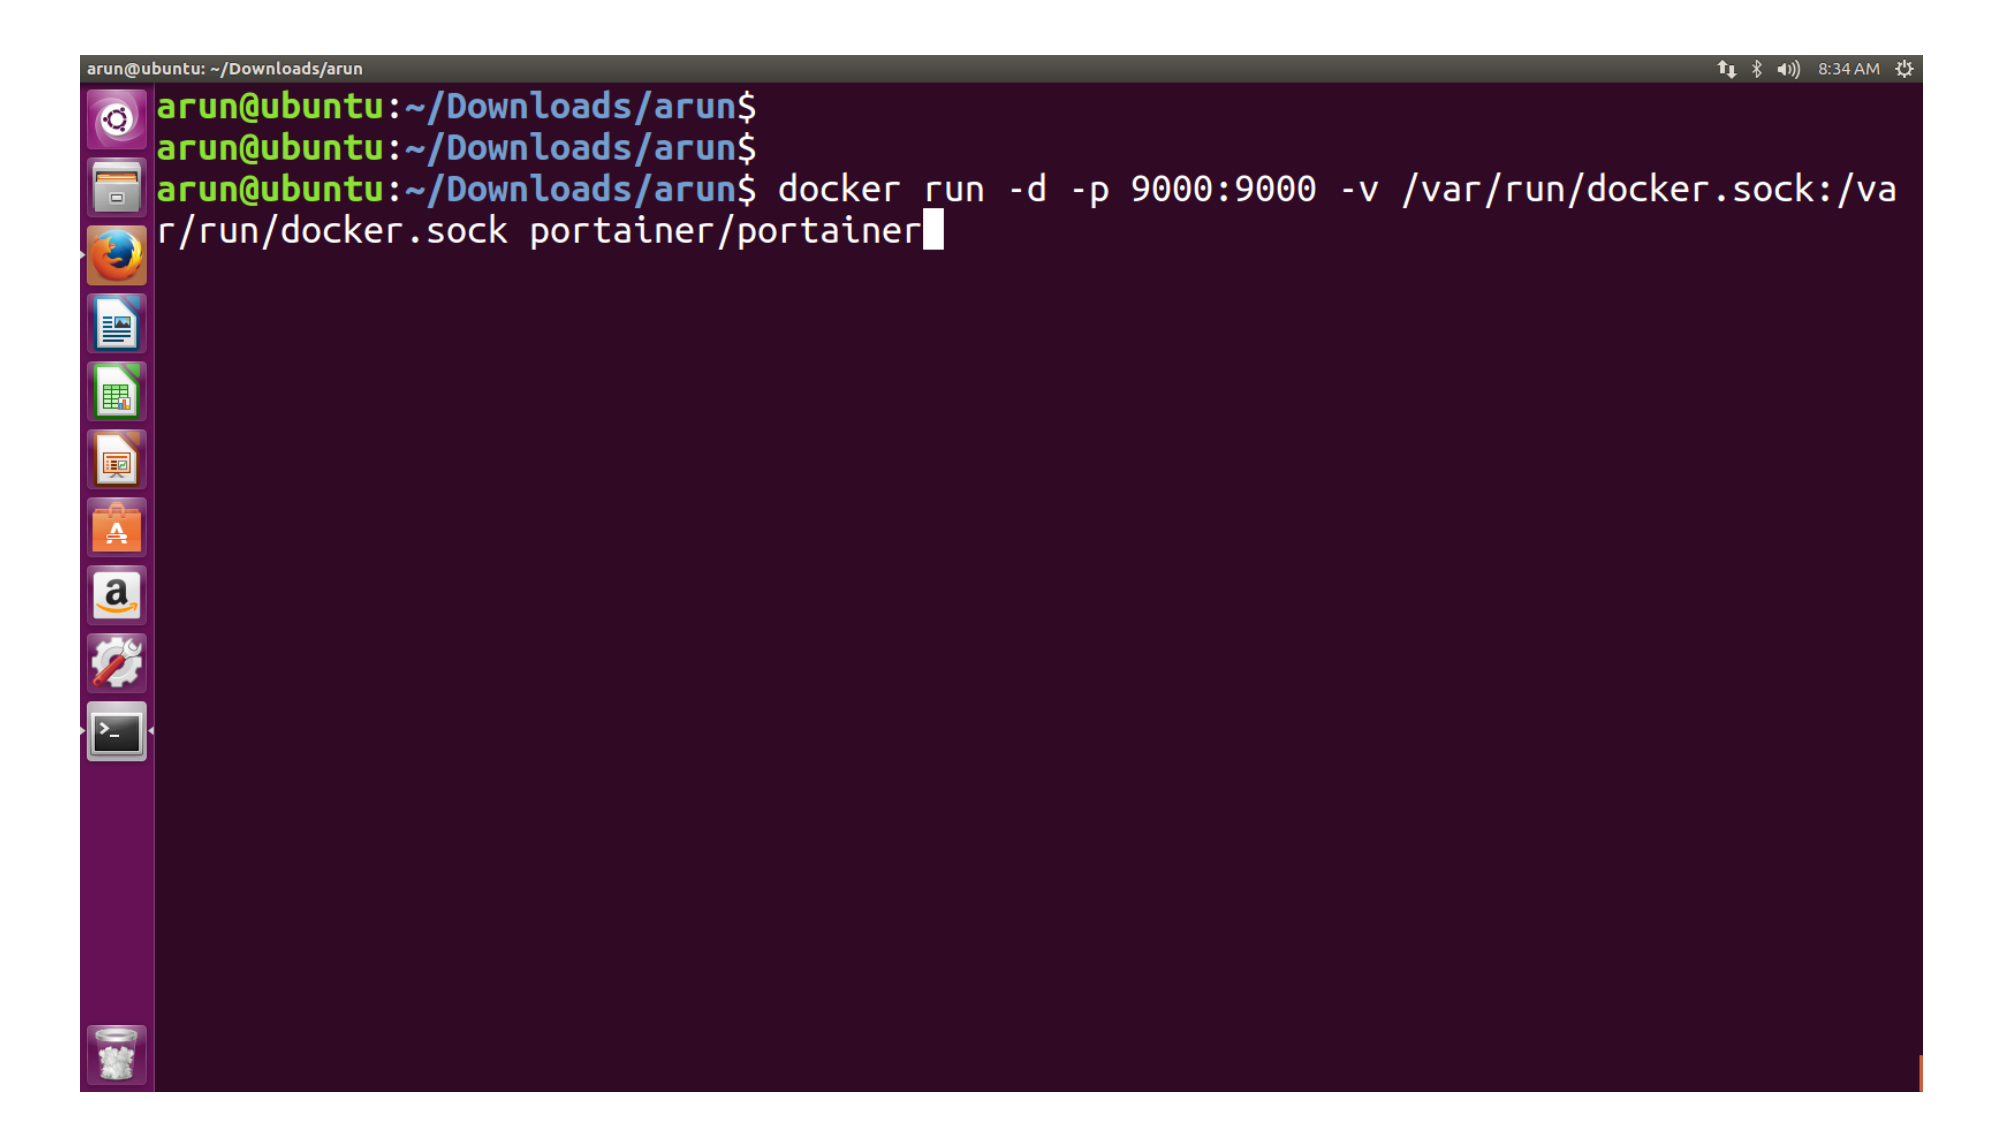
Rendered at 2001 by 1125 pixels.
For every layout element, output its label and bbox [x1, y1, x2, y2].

list [80, 55, 1923, 1092]
